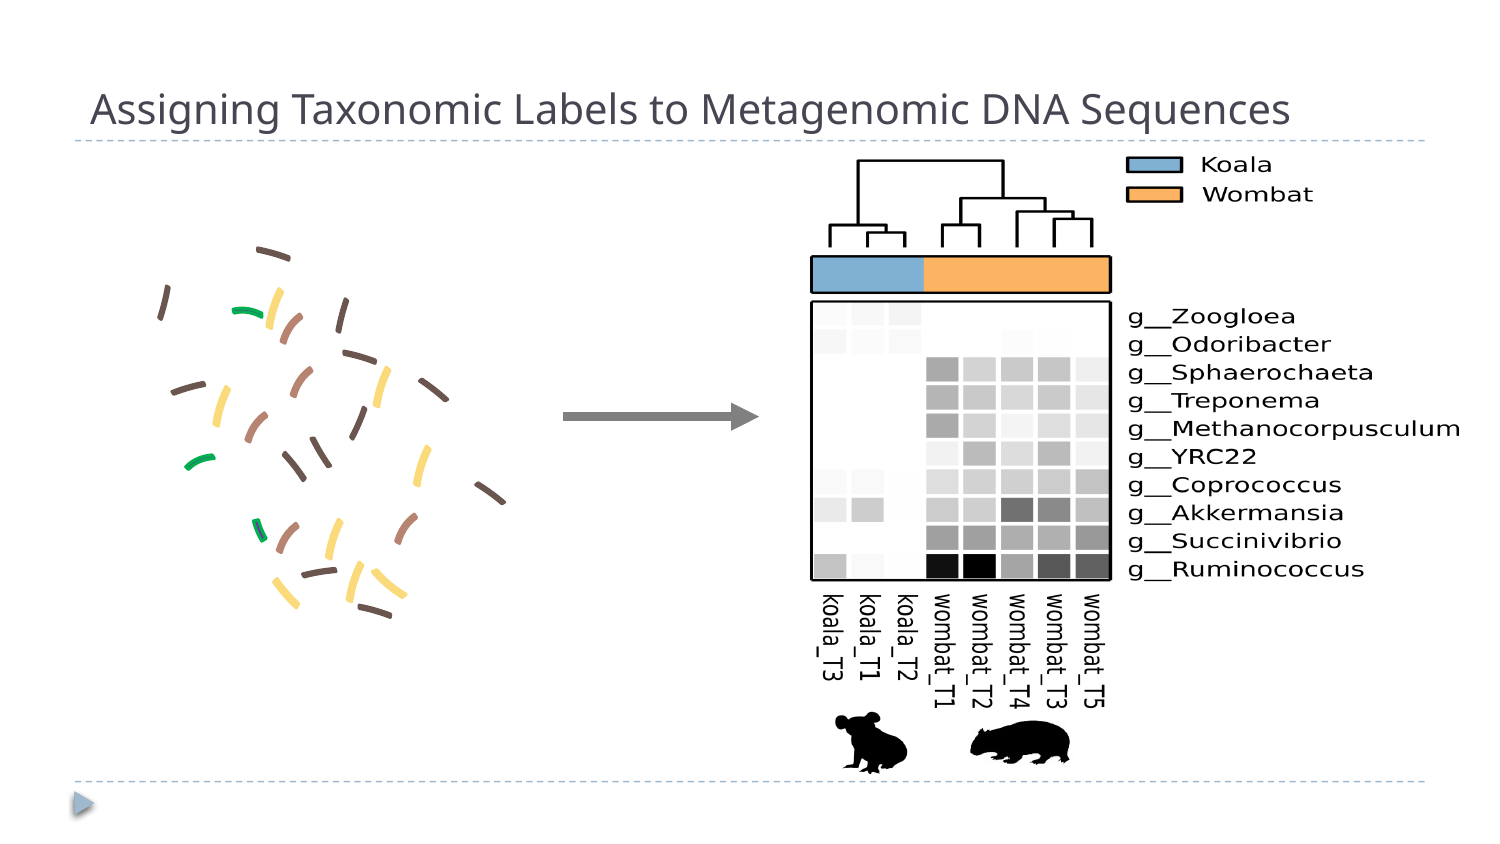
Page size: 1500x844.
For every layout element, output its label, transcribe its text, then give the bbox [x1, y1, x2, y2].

picture [803, 144, 1476, 783]
title Assigning Taxonomic Labels to Metagenomic DNA Sequences [75, 28, 1486, 141]
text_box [0, 118, 751, 747]
